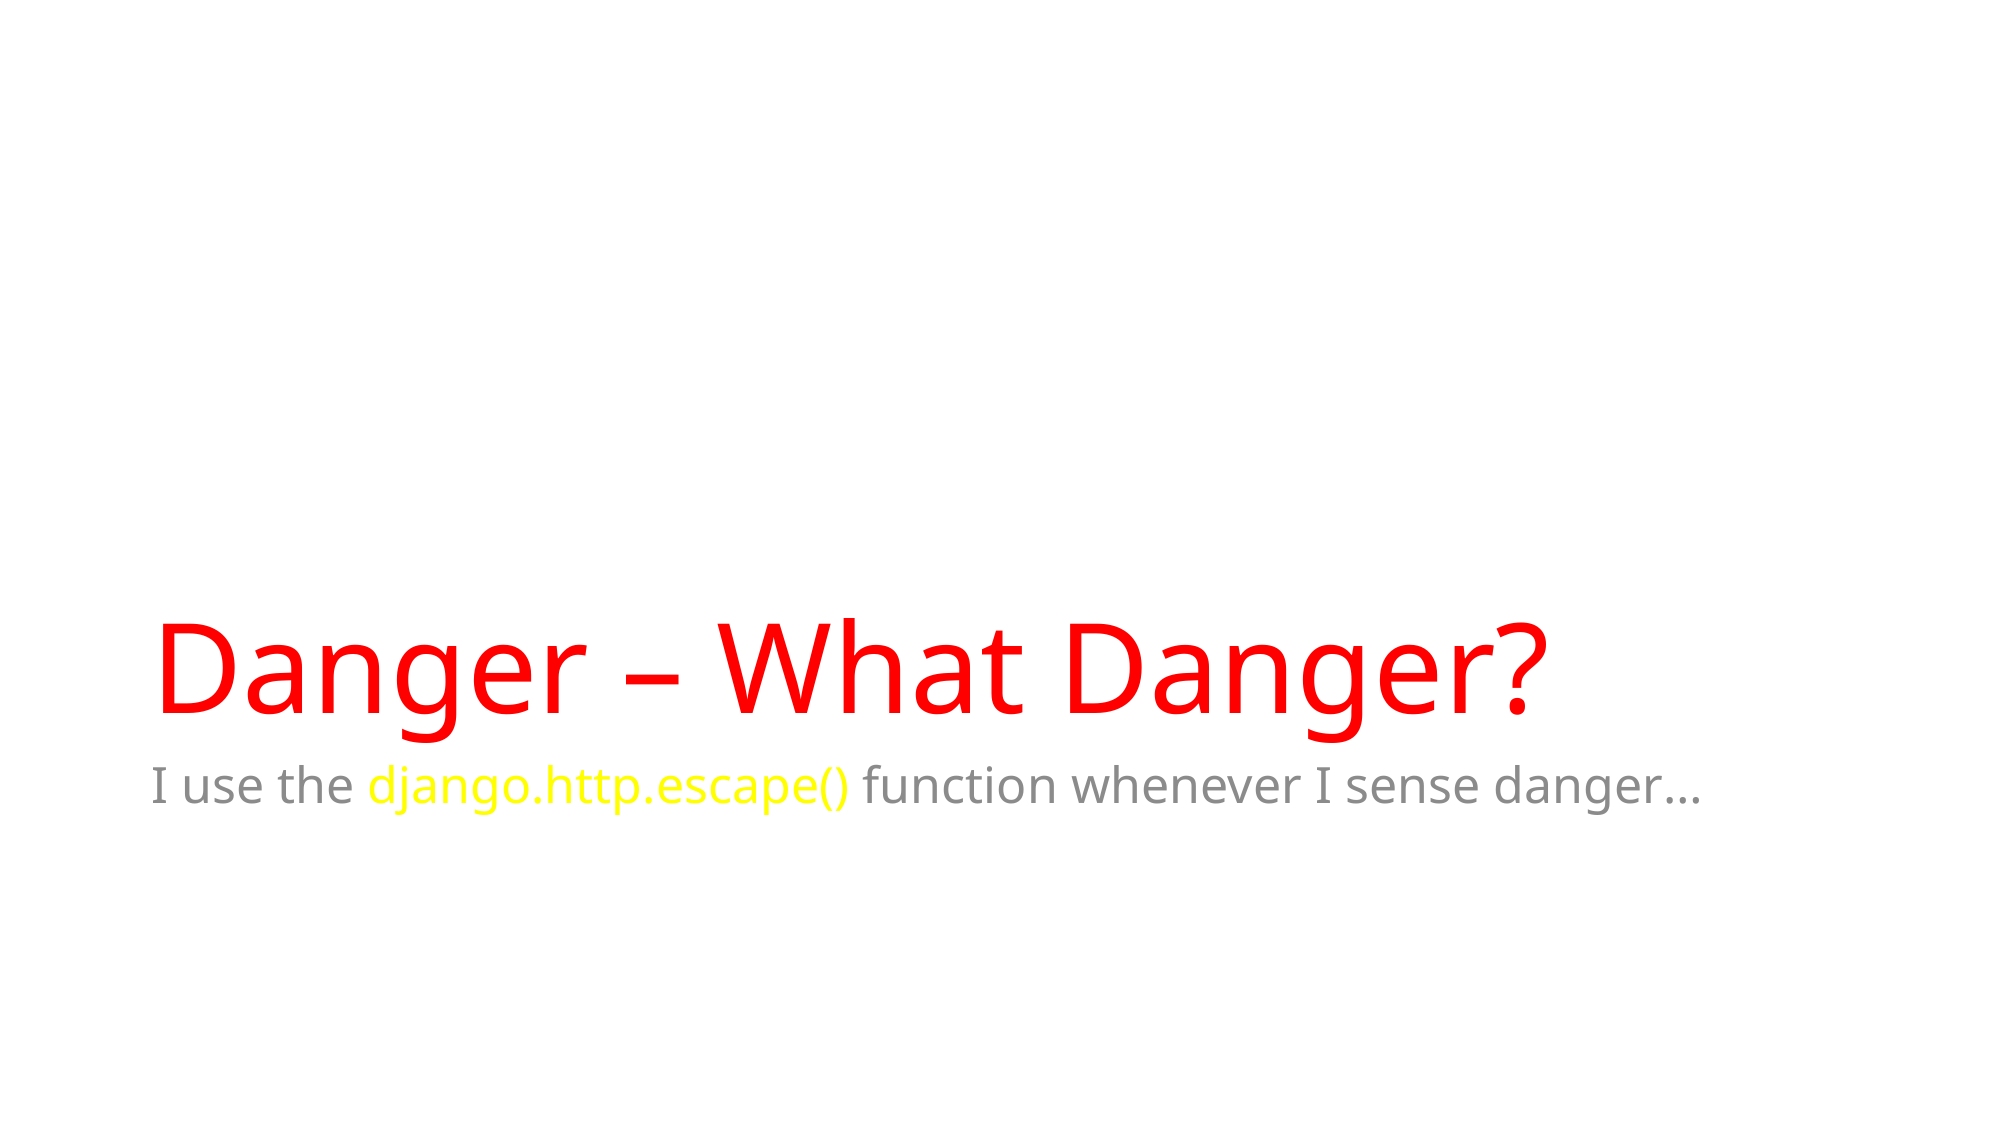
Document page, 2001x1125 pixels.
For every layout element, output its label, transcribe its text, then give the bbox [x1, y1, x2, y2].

list I use the django.http.escape() function whenever I sense danger… [136, 752, 1862, 999]
title Danger – What Danger? [136, 280, 1862, 749]
